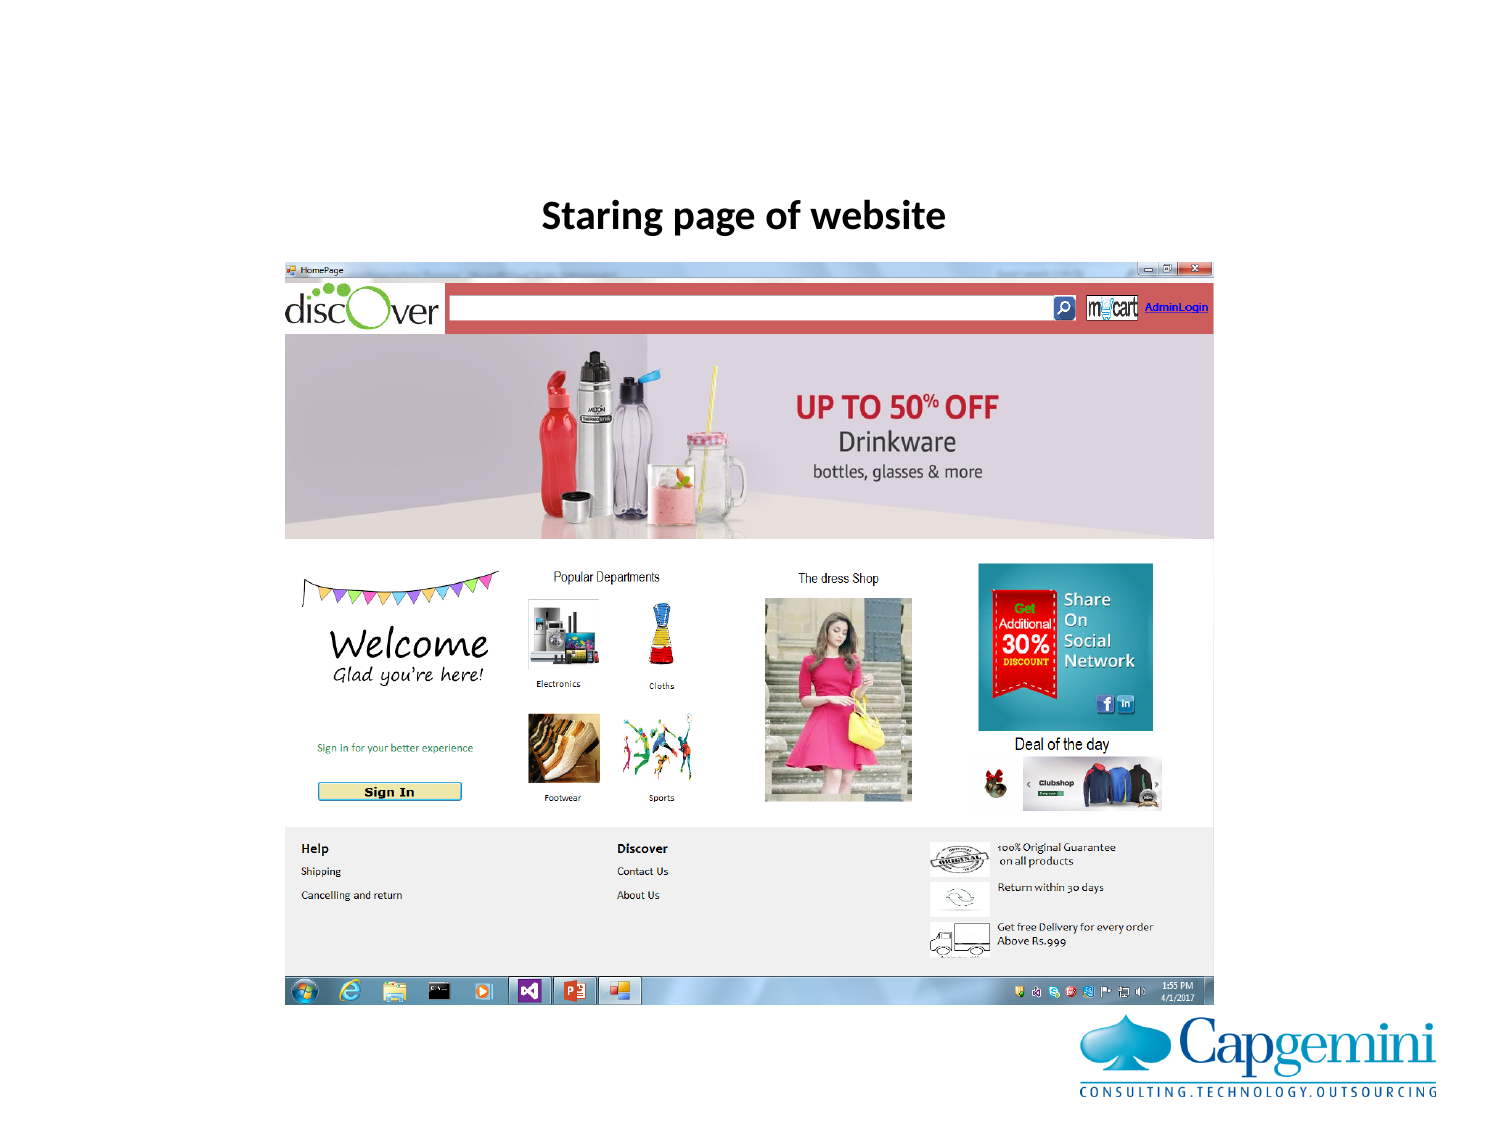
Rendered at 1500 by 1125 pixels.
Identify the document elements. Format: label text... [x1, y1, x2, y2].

text_box Staring page of website [526, 180, 962, 246]
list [285, 262, 1215, 1006]
picture [1080, 1084, 1436, 1097]
picture [1080, 1014, 1436, 1081]
